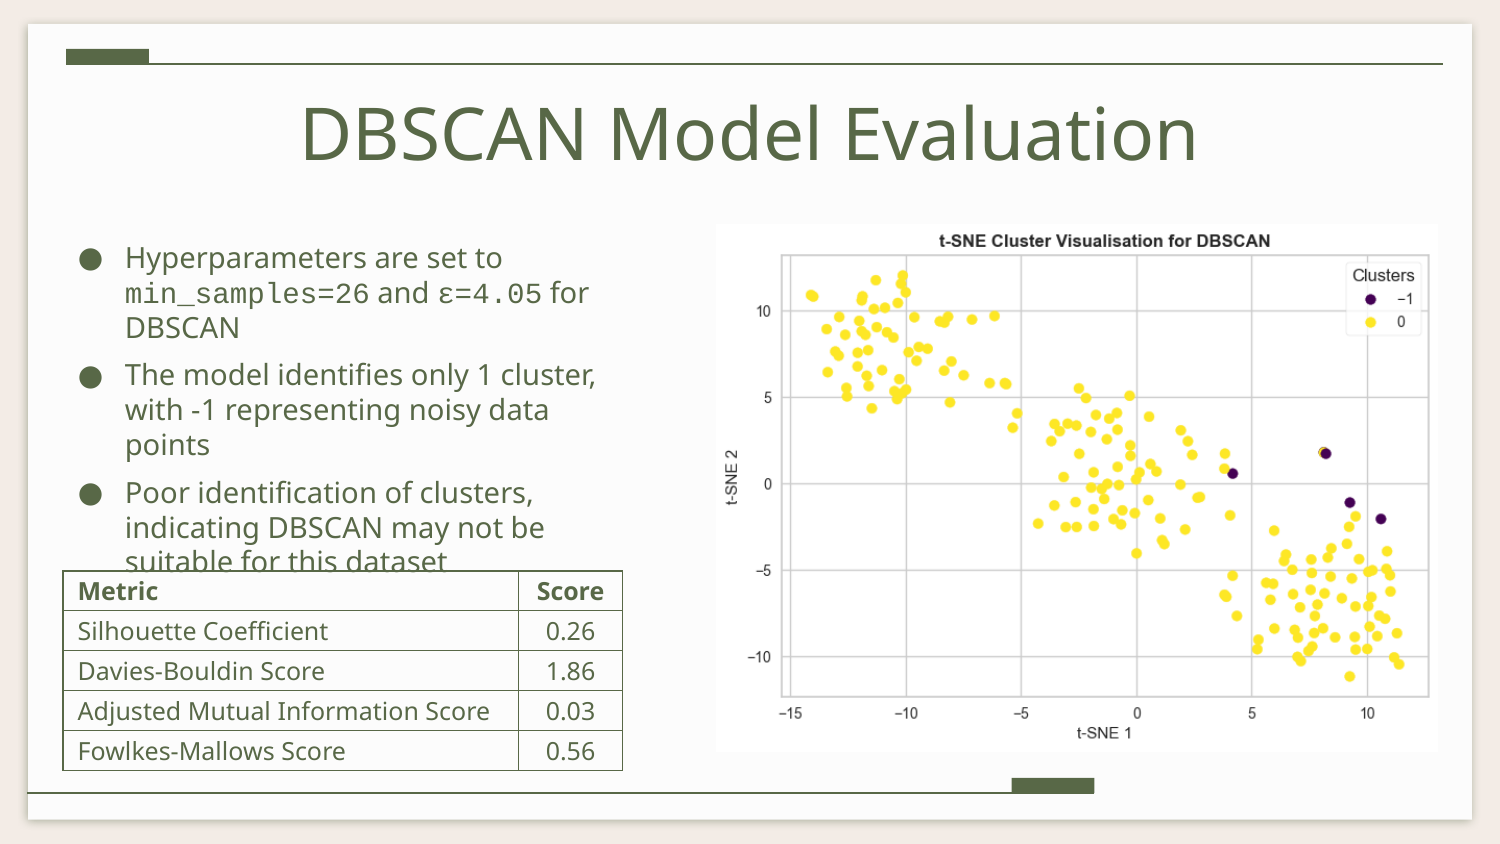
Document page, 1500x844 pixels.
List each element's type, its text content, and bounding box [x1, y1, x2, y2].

table_cell 0.03 [519, 691, 622, 730]
table_cell Fowlkes-Mallows Score [64, 731, 518, 770]
table_cell Silhouette Coefficient [64, 611, 518, 650]
picture [716, 223, 1438, 752]
table_cell 0.56 [519, 731, 622, 770]
table_header Metric [64, 572, 518, 610]
table_cell Davies-Bouldin Score [64, 651, 518, 690]
table_cell Adjusted Mutual Information Score [64, 691, 518, 730]
title DBSCAN Model Evaluation [118, 72, 1382, 167]
table_cell 1.86 [519, 651, 622, 690]
table_header Score [519, 572, 622, 610]
subtitle Hyperparameters are set to min_samples=26 and ε=4.05 for DBSCAN The model identifies only 1 cluster, with -1 representing noisy data points Poor identification of clusters, indicating DBSCAN may not be suitable for this dataset [62, 224, 648, 555]
table_cell 0.26 [519, 611, 622, 650]
